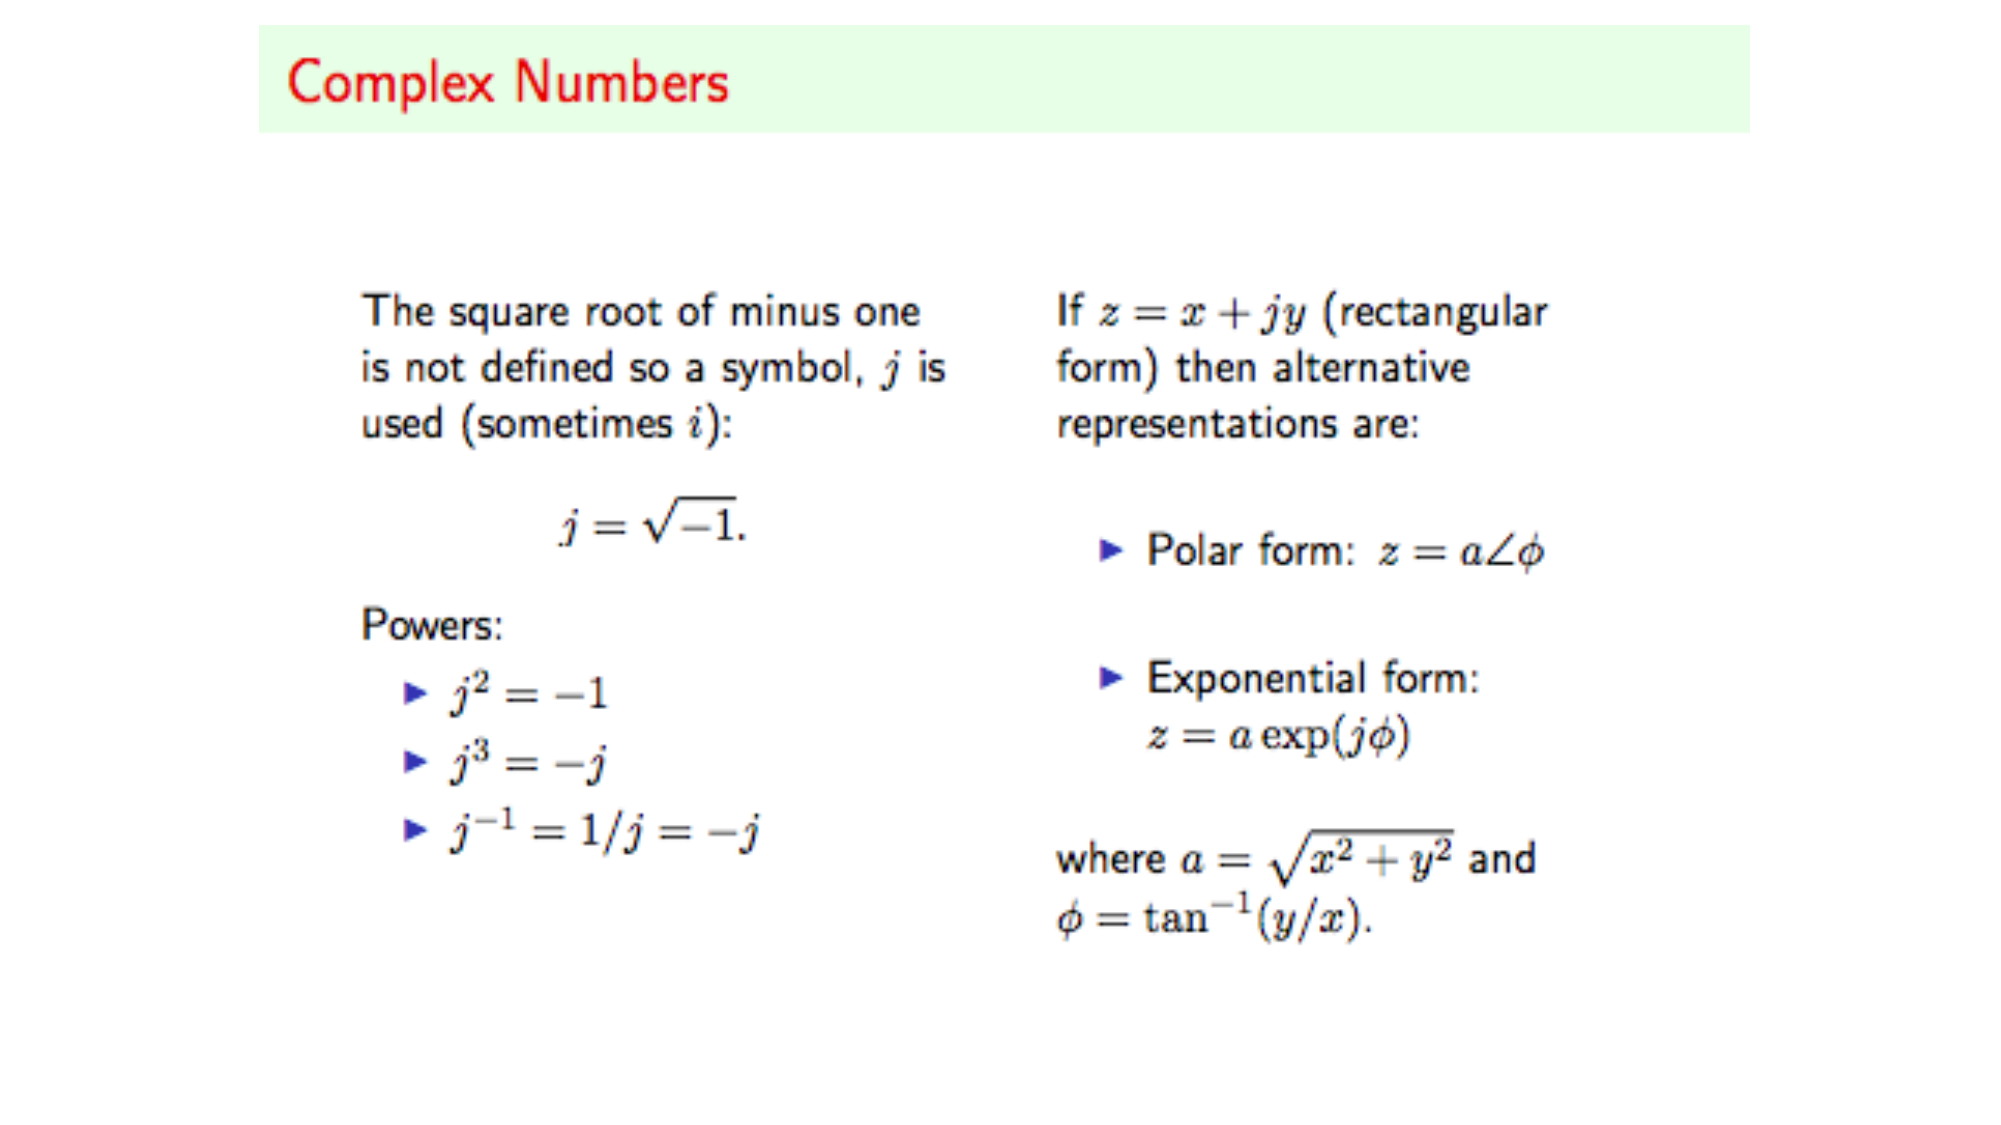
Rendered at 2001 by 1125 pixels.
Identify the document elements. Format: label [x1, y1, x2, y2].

picture [258, 24, 1751, 1107]
